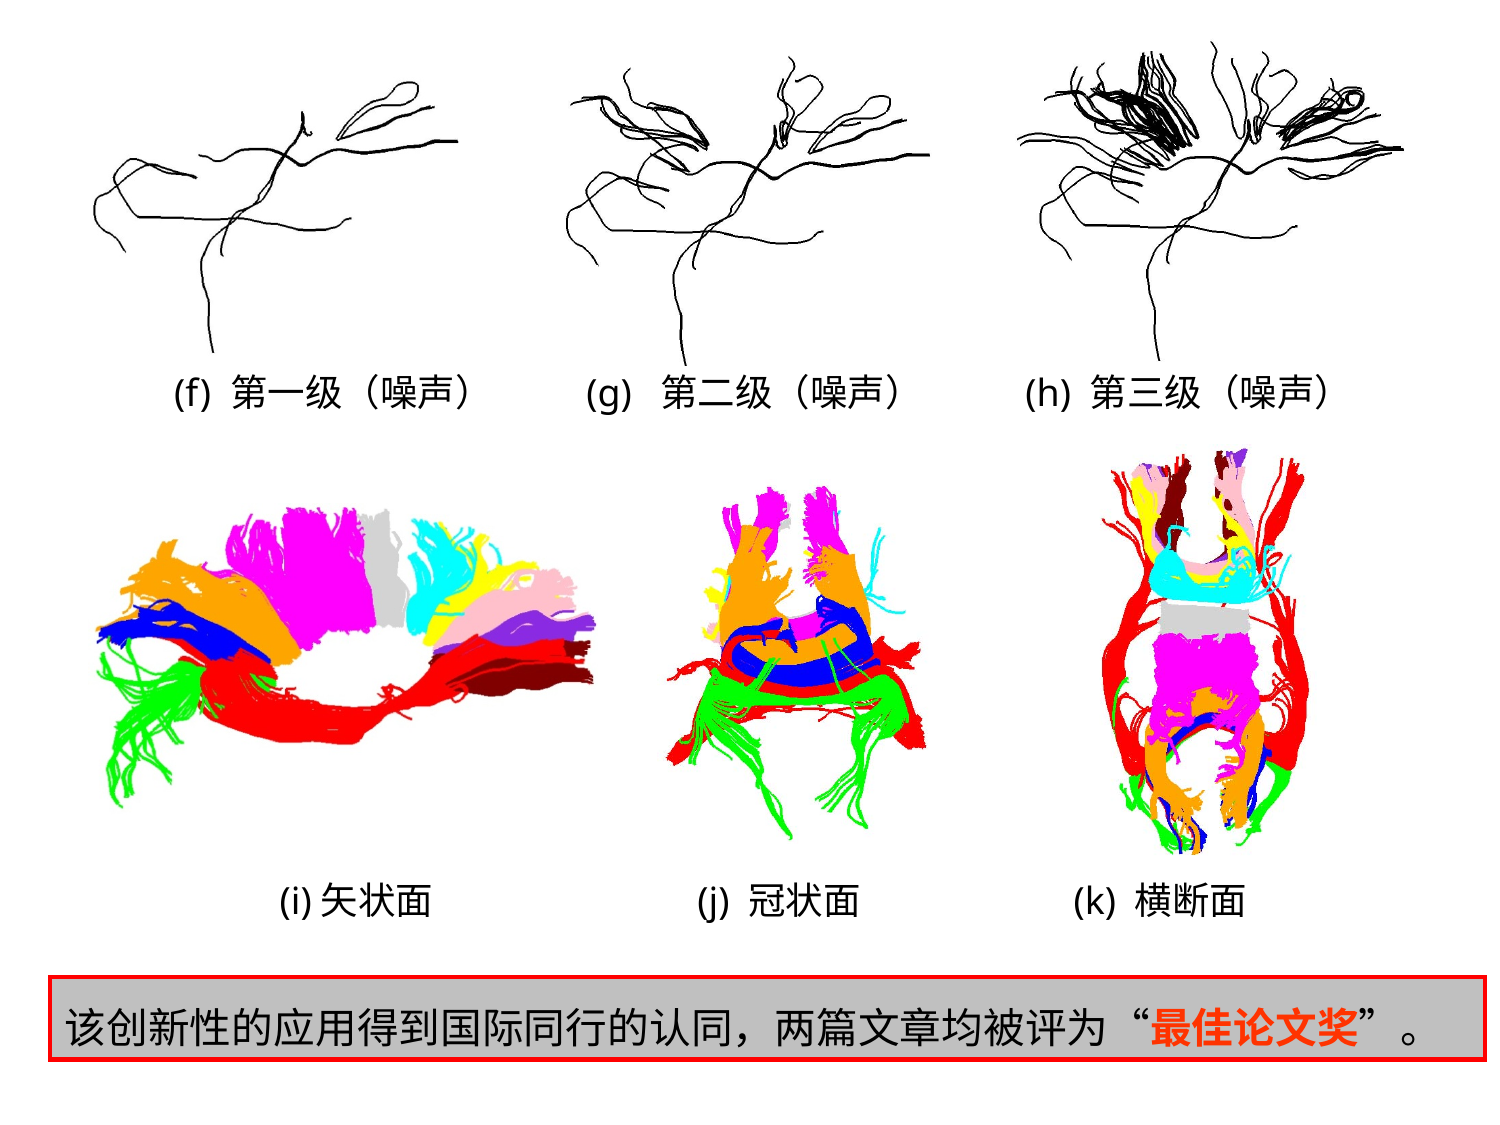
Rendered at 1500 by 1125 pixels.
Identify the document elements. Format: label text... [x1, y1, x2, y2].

picture [64, 38, 461, 357]
text_box 该创新性的应用得到国际同行的认同，两篇文章均被评为“最佳论文奖”。 [49, 977, 1486, 1060]
picture [657, 479, 934, 844]
text_box (f) 第一级（噪声） (g) 第二级（噪声） (h) 第三级（噪声） [100, 361, 1435, 422]
picture [88, 503, 599, 908]
picture [985, 30, 1424, 365]
picture [1078, 444, 1323, 859]
text_box (i)矢状面 (j) 冠状面 (k) 横断面 [100, 869, 1436, 930]
picture [518, 38, 933, 374]
